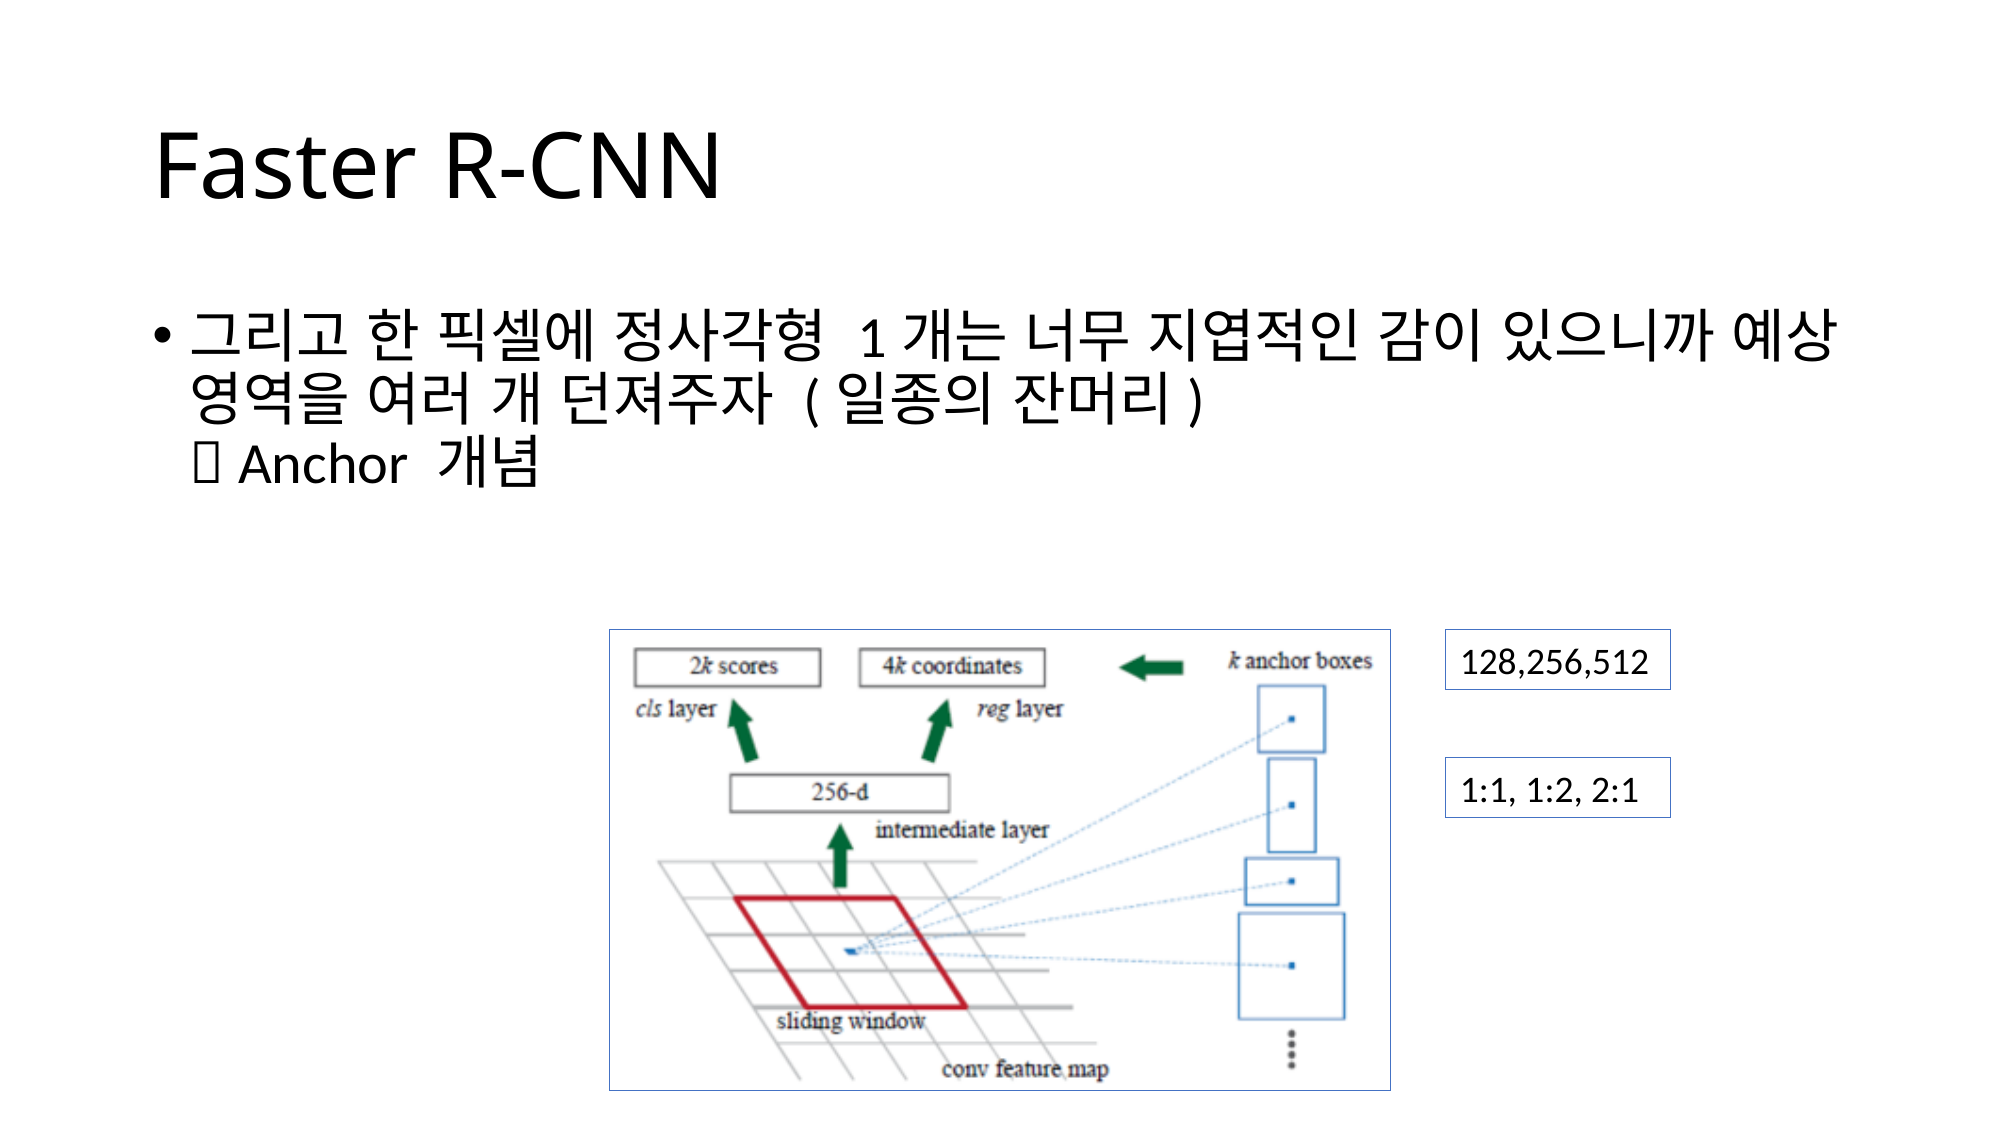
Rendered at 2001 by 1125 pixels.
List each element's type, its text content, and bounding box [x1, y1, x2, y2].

text_box 128,256,512 [1445, 629, 1671, 690]
picture [609, 629, 1391, 1091]
title Faster R-CNN [137, 59, 1863, 278]
text_box 1:1, 1:2, 2:1 [1445, 757, 1671, 818]
list 그리고 한 픽셀에 정사각형 1개는 너무 지엽적인 감이 있으니까 예상 영역을 여러 개 던져주자 (일종의 잔머리)  Anchor 개념 [137, 299, 1863, 1014]
